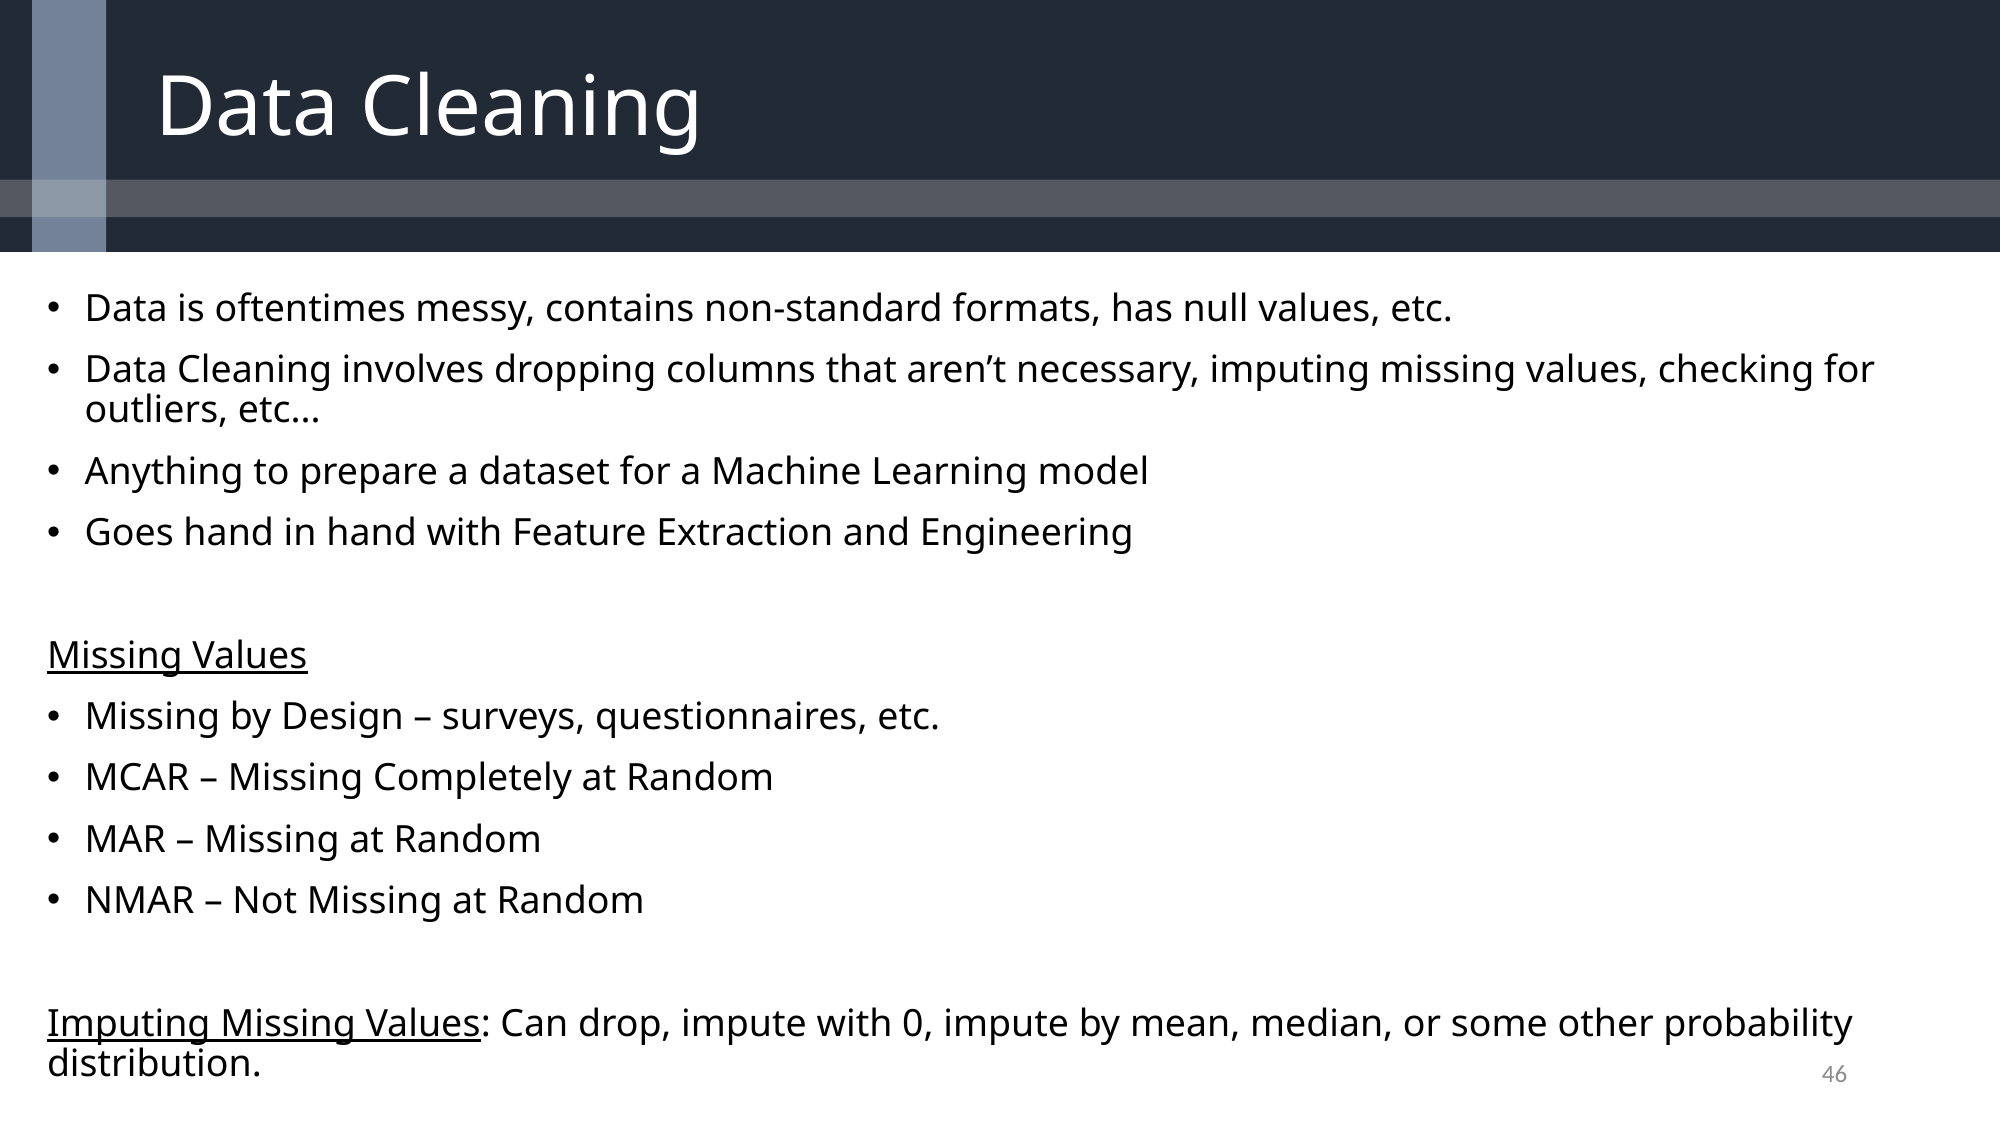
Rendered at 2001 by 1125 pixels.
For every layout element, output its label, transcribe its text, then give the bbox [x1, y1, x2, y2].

slide_number 46 [1412, 1042, 1863, 1103]
text_box [0, 178, 2000, 218]
title Data Cleaning [140, 29, 1928, 178]
text_box [107, 0, 2000, 178]
text_box [0, 0, 31, 178]
list Data is oftentimes messy, contains non-standard formats, has null values, etc. Data Cleaning involves dropping columns that aren’t necessary, imputing missing values, checking for outliers, etc... Anything to prepare a dataset for a Machine Learning model Goes hand in hand with Feature Extraction and Engineering Missing Values Missing by Design – surveys, questionnaires, etc. MCAR – Missing Completely at Random MAR – Missing at Random NMAR – Not Missing at Random Imputing Missing Values: Can drop, impute with 0, impute by mean, median, or some other probability distribution. [32, 281, 1977, 1073]
text_box [0, 218, 31, 253]
text_box [31, 0, 107, 178]
text_box [107, 218, 2000, 253]
text_box [31, 218, 107, 253]
